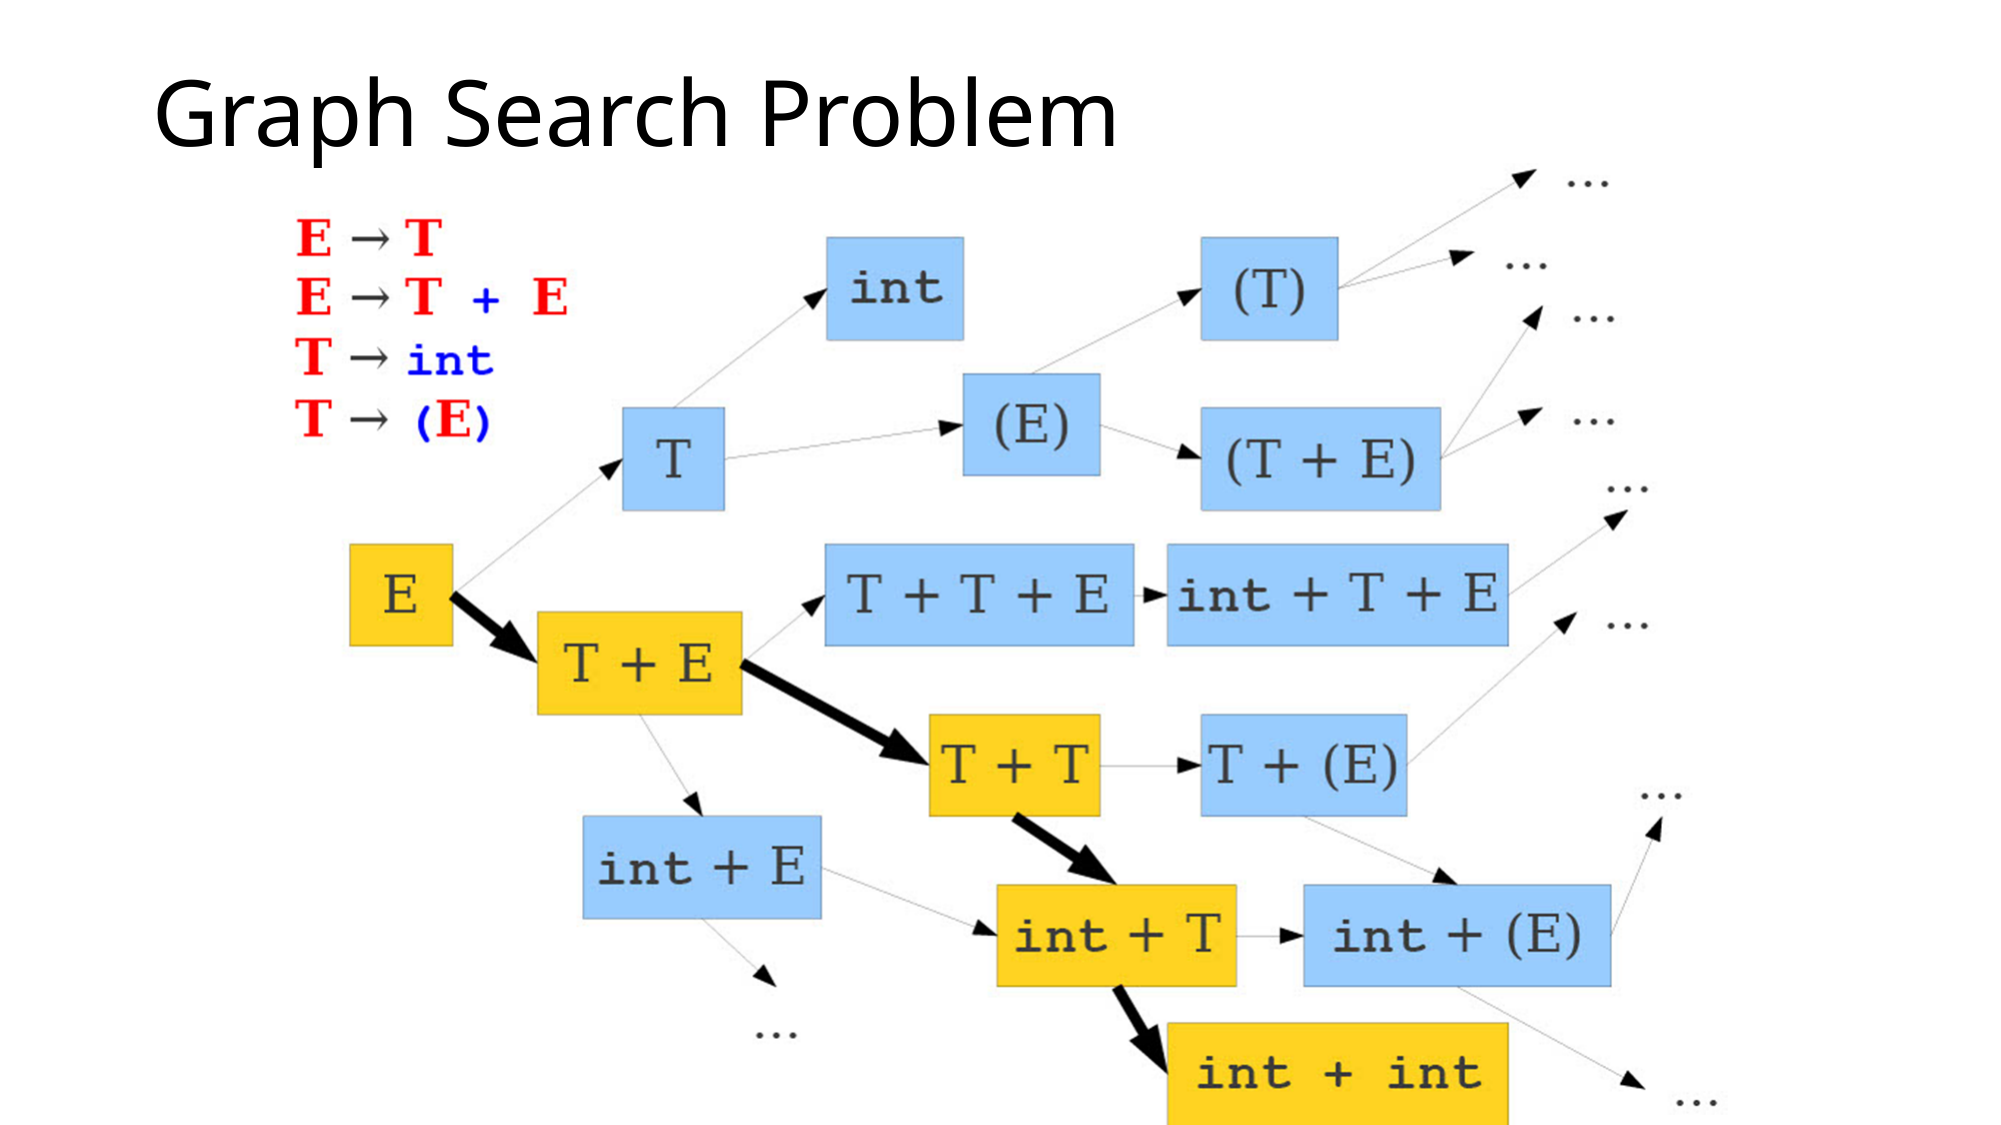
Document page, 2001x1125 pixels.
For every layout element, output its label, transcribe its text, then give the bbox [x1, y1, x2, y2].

text_box Graph Search Problem [137, 59, 248, 184]
picture [248, 0, 1751, 1125]
